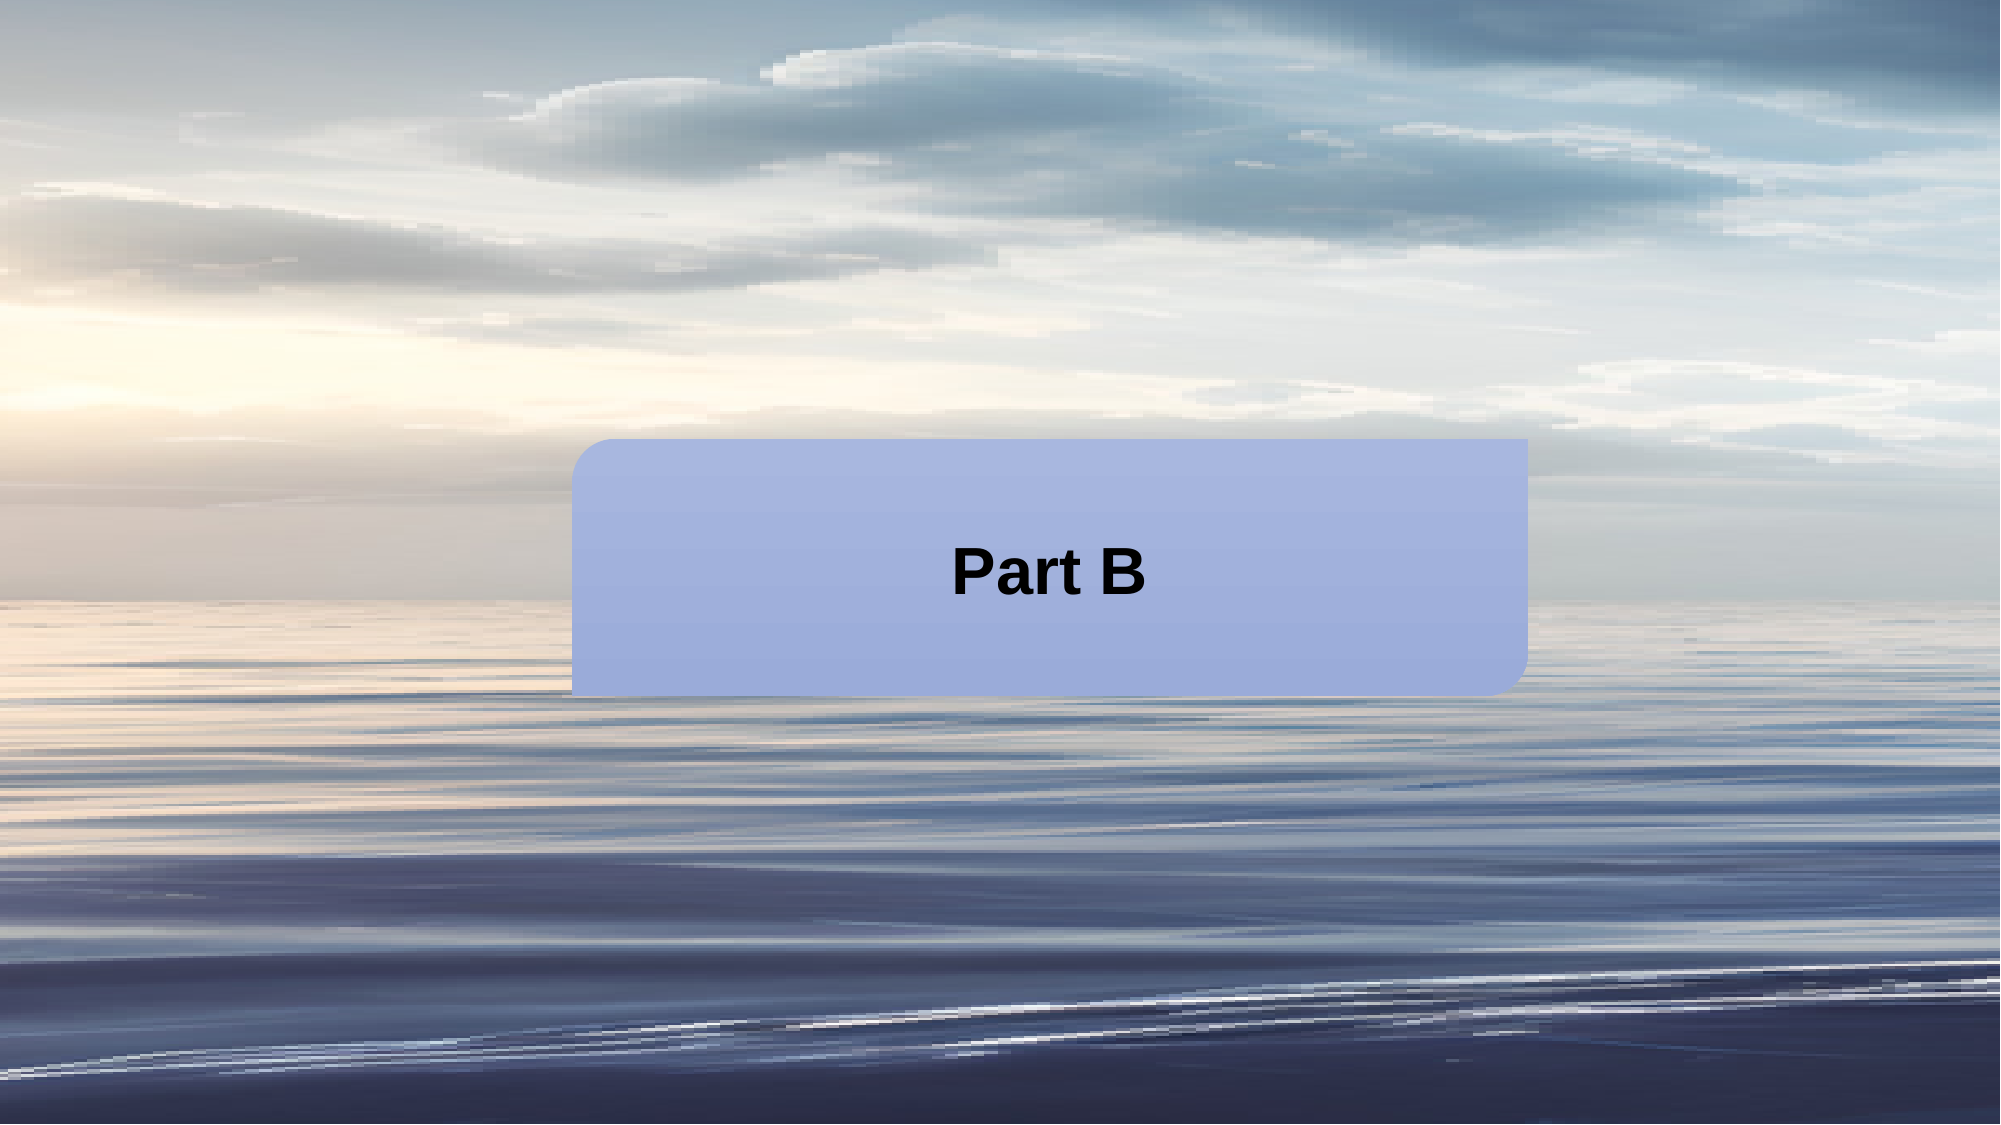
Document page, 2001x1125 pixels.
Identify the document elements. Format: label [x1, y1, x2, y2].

list [0, 0, 2000, 1124]
